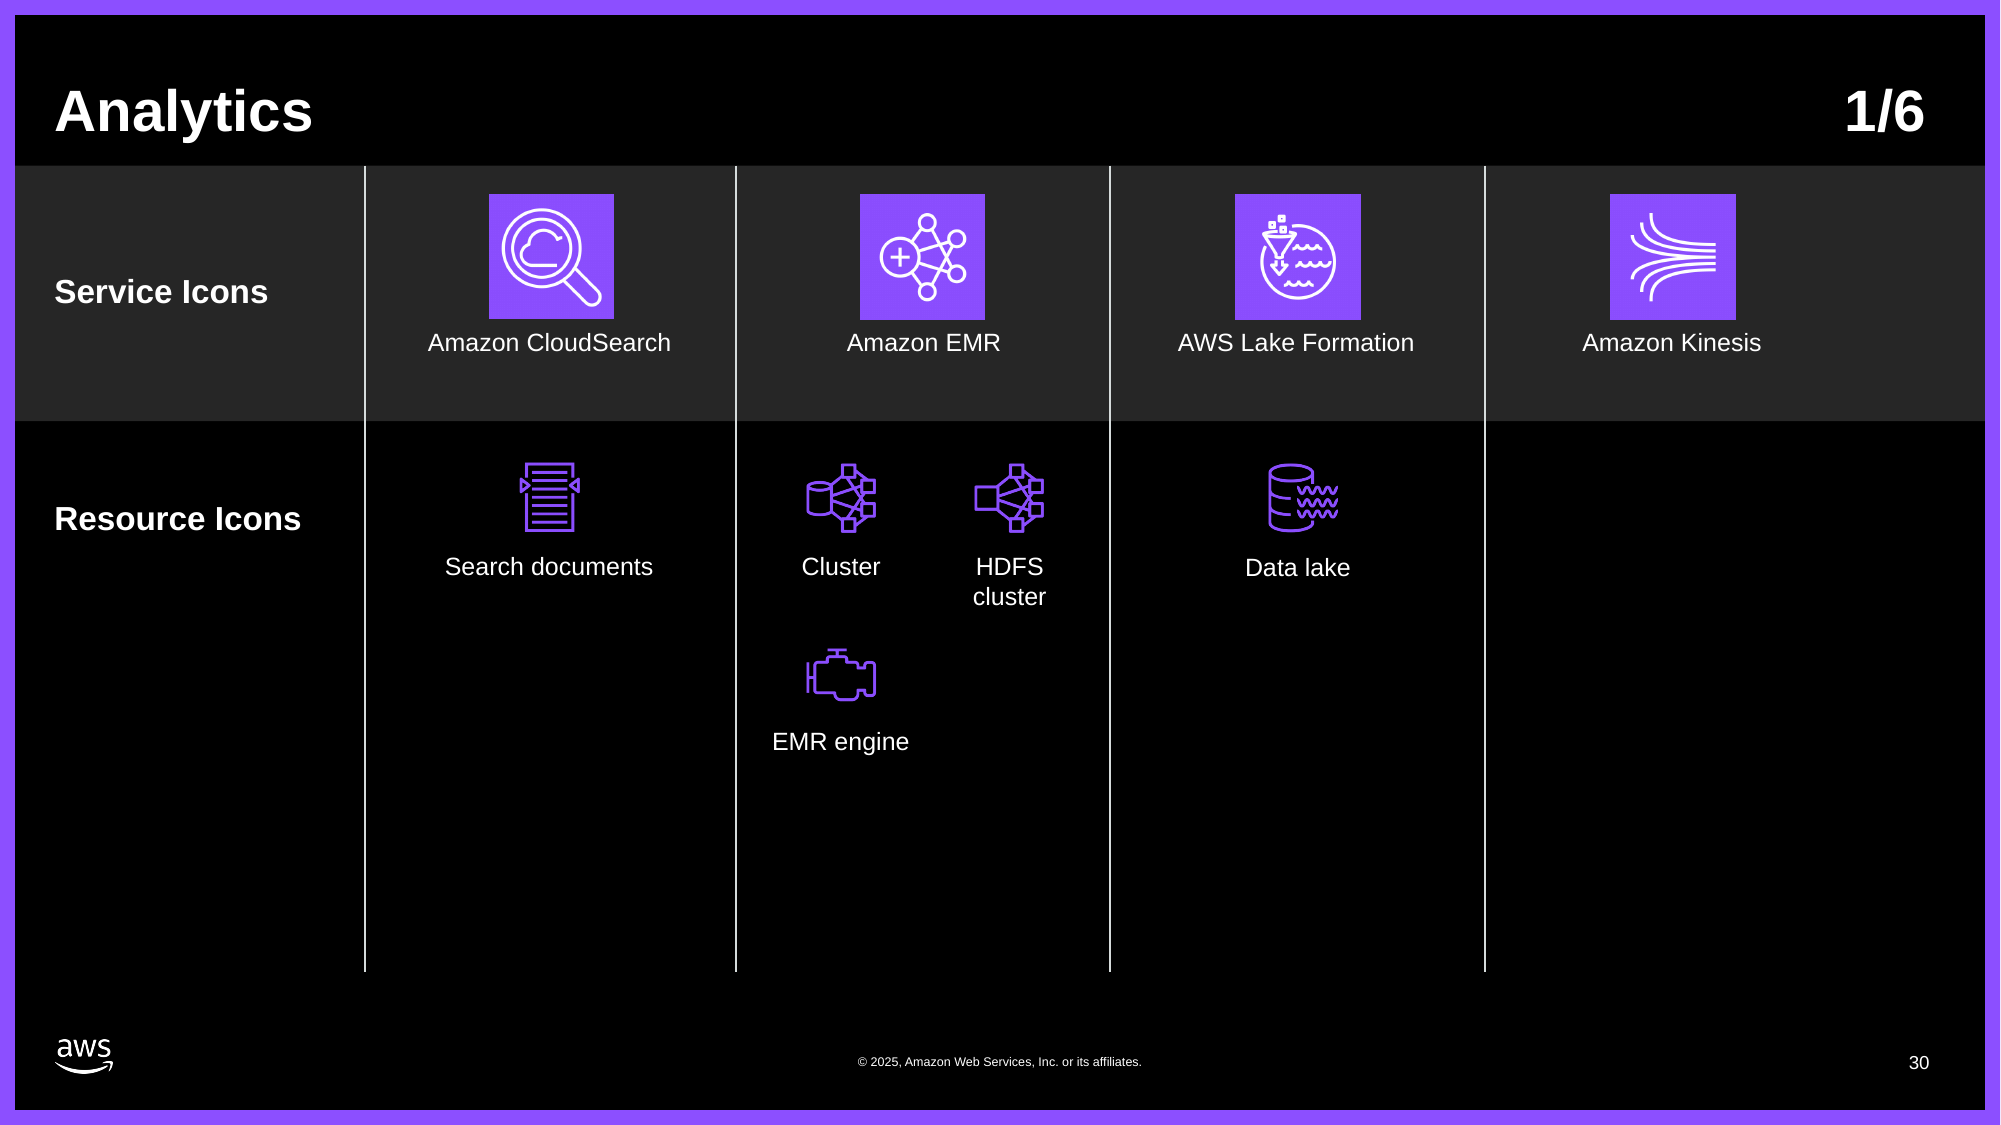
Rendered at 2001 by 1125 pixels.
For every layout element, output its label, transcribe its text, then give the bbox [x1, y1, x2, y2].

picture [55, 1039, 113, 1074]
picture [803, 460, 879, 536]
text_box EMR engine [749, 718, 933, 763]
footer © 2025, Amazon Web Services, Inc. or its affiliates. [662, 1031, 1338, 1092]
text_box Search documents [426, 542, 673, 588]
picture [971, 460, 1047, 536]
picture [803, 637, 879, 713]
text_box AWS Lake Formation [1111, 319, 1484, 364]
picture [859, 194, 985, 320]
picture [489, 194, 614, 319]
slide_number 30 [1494, 1031, 1945, 1092]
text_box Amazon EMR [736, 319, 1108, 364]
text_box Data lake [1202, 544, 1394, 589]
picture [511, 459, 587, 535]
picture [1610, 194, 1736, 320]
picture [1265, 460, 1341, 536]
text_box Cluster [749, 542, 932, 588]
text_box HDFS cluster [932, 542, 1088, 618]
text_box Amazon CloudSearch [363, 319, 735, 364]
text_box Amazon Kinesis [1485, 319, 1859, 364]
picture [1235, 194, 1361, 320]
title Analytics 1/6 [39, 59, 1945, 166]
